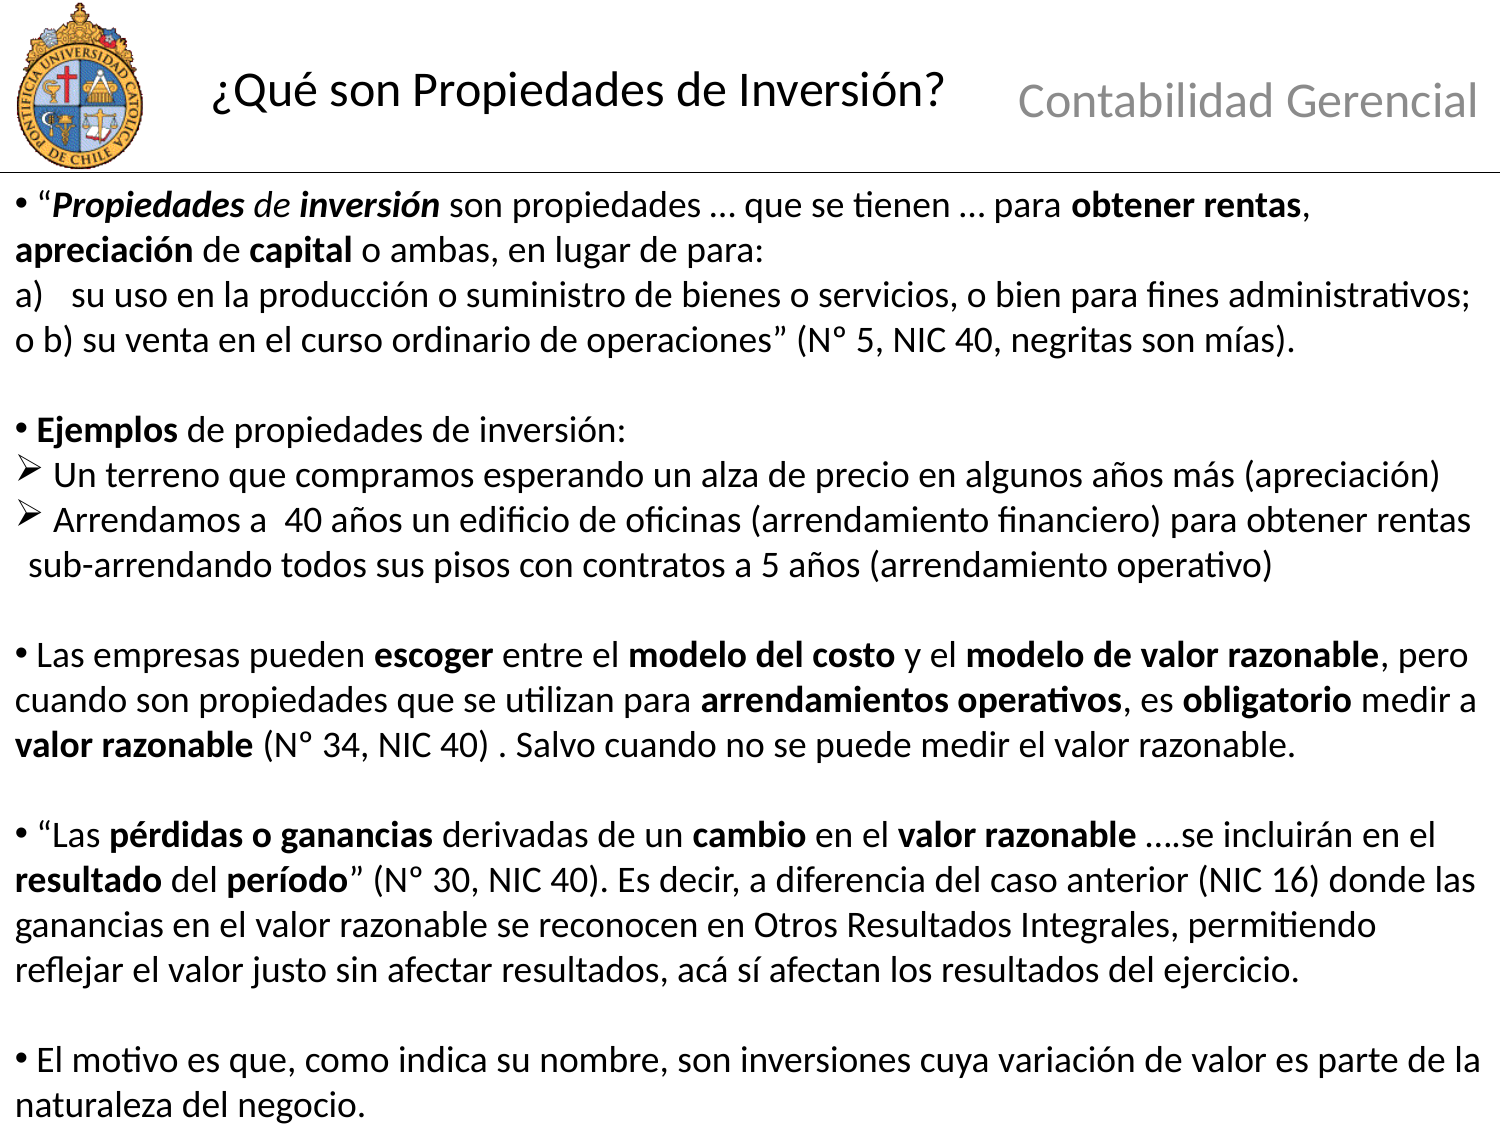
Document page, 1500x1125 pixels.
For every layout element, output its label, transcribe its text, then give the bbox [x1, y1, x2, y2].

text_box 0,7% [0, 173, 165, 180]
text_box “Propiedades de inversión son propiedades … que se tienen … para obtener rentas, apreciación de capital o ambas, en lugar de para: su uso en la producción o suministro de bienes o servicios, o bien para fines administrativos; o b) su venta en el curso ordinario de operaciones” (Nº 5, NIC 40, negritas son mías). Ejemplos de propiedades de inversión: Un terreno que compramos esperando un alza de precio en algunos años más (apreciación) Arrendamos a 40 años un edificio de oficinas (arrendamiento financiero) para obtener rentas sub-arrendando todos sus pisos con contratos a 5 años (arrendamiento operativo) Las empresas pueden escoger entre el modelo del costo y el modelo de valor razonable, pero cuando son propiedades que se utilizan para arrendamientos operativos, es obligatorio medir a valor razonable (Nº 34, NIC 40) . Salvo cuando no se puede medir el valor razonable. “Las pérdidas o ganancias derivadas de un cambio en el valor razonable ….se incluirán en el resultado del período” (Nº 30, NIC 40). Es decir, a diferencia del caso anterior (NIC 16) donde las ganancias en el valor razonable se reconocen en Otros Resultados Integrales, permitiendo reflejar el valor justo sin afectar resultados, acá sí afectan los resultados del ejercicio. El motivo es que, como indica su nombre, son inversiones cuya variación de valor es parte de la naturaleza del negocio. [0, 177, 1500, 1125]
subtitle Contabilidad Gerencial [998, 0, 1500, 172]
title ¿Qué son Propiedades de Inversión? [160, 0, 998, 171]
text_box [0, 0, 160, 172]
